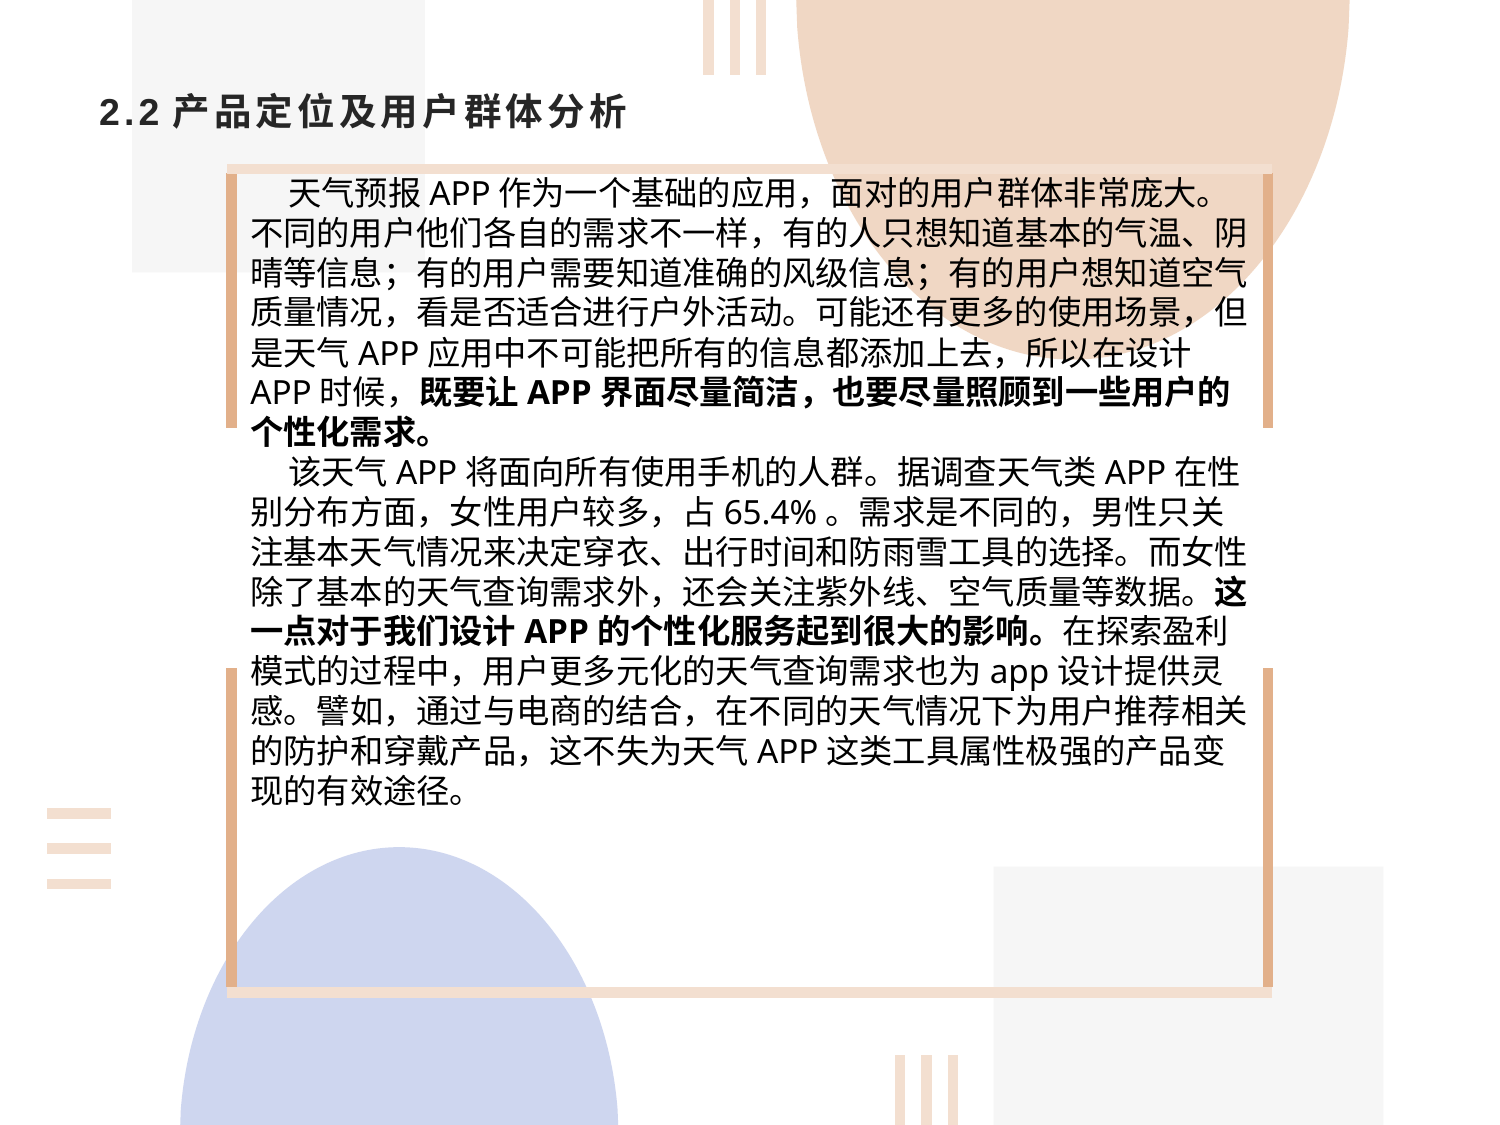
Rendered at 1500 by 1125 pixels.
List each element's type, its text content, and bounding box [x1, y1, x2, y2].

list 天气预报APP作为一个基础的应用，面对的用户群体非常庞大。不同的用户他们各自的需求不一样，有的人只想知道基本的气温、阴晴等信息；有的用户需要知道准确的风级信息；有的用户想知道空气质量情况，看是否适合进行户外活动。可能还有更多的使用场景，但是天气APP应用中不可能把所有的信息都添加上去，所以在设计APP时候，既要让APP界面尽量简洁，也要尽量照顾到一些用户的个性化需求。 该天气APP将面向所有使用手机的人群。据调查天气类APP在性别分布方面，女性用户较多，占65.4%。需求是不同的，男性只关注基本天气情况来决定穿衣、出行时间和防雨雪工具的选择。而女性除了基本的天气查询需求外，还会关注紫外线、空气质量等数据。这一点对于我们设计APP的个性化服务起到很大的影响。在探索盈利模式的过程中，用户更多元化的天气查询需求也为app设计提供灵感。譬如，通过与电商的结合，在不同的天气情况下为用户推荐相关的防护和穿戴产品，这不失为天气APP这类工具属性极强的产品变现的有效途径。 [233, 172, 1267, 995]
title 2.2产品定位及用户群体分析 [82, 81, 1418, 137]
